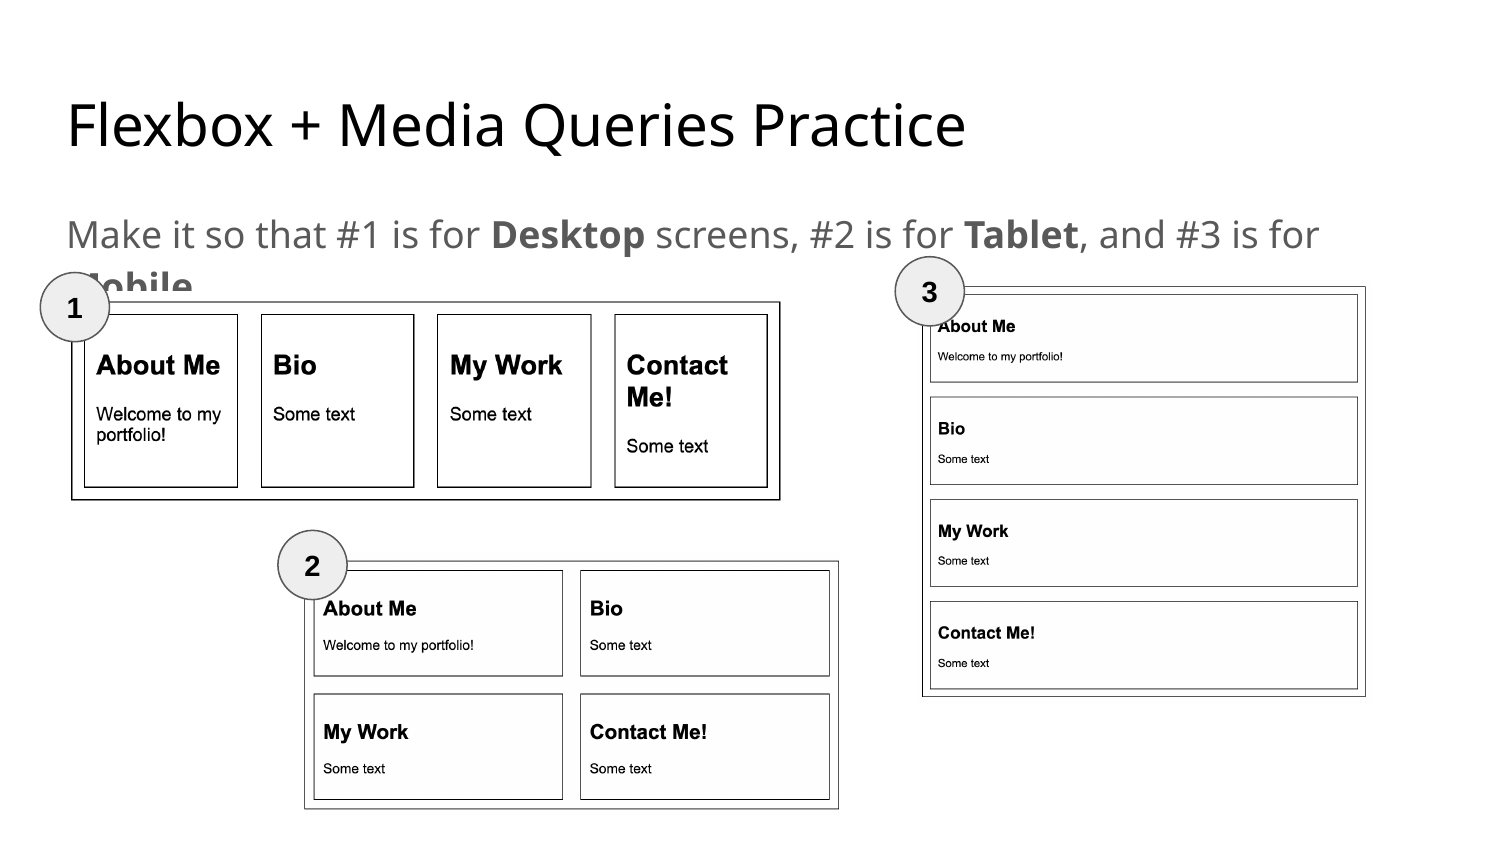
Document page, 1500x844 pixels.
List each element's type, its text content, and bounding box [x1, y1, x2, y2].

picture [63, 291, 789, 507]
title Flexbox + Media Queries Practice [51, 72, 1449, 167]
picture [298, 551, 846, 816]
picture [917, 282, 1372, 704]
list Make it so that #1 is for Desktop screens, #2 is for Tablet, and #3 is for Mobile [51, 189, 1465, 283]
text_box 3 [895, 256, 963, 321]
text_box 1 [40, 272, 105, 338]
text_box 2 [277, 530, 344, 594]
